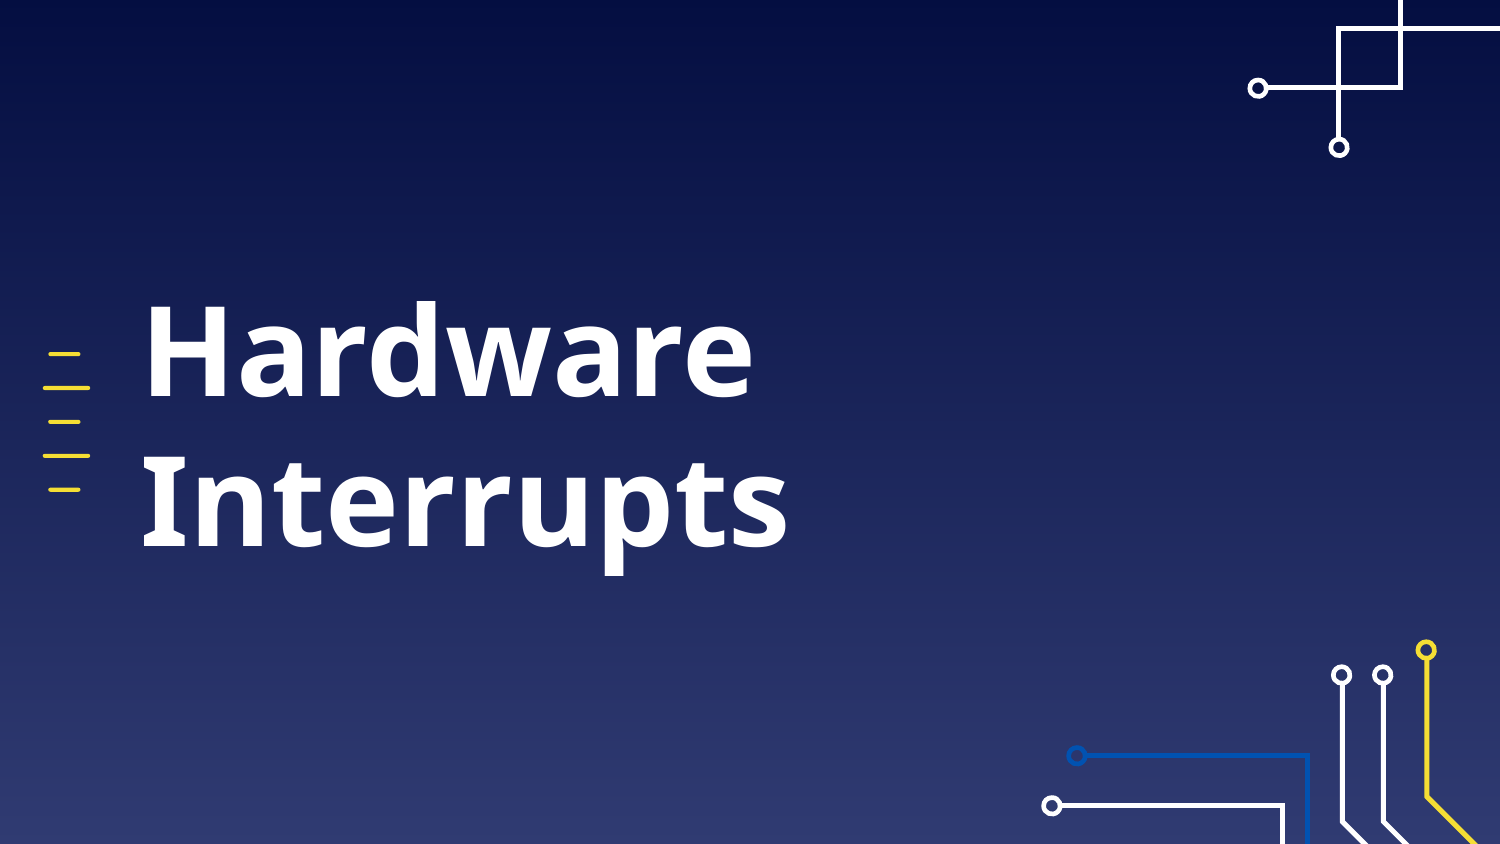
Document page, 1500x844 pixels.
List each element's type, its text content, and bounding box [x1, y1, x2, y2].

title Hardware Interrupts [125, 233, 883, 611]
